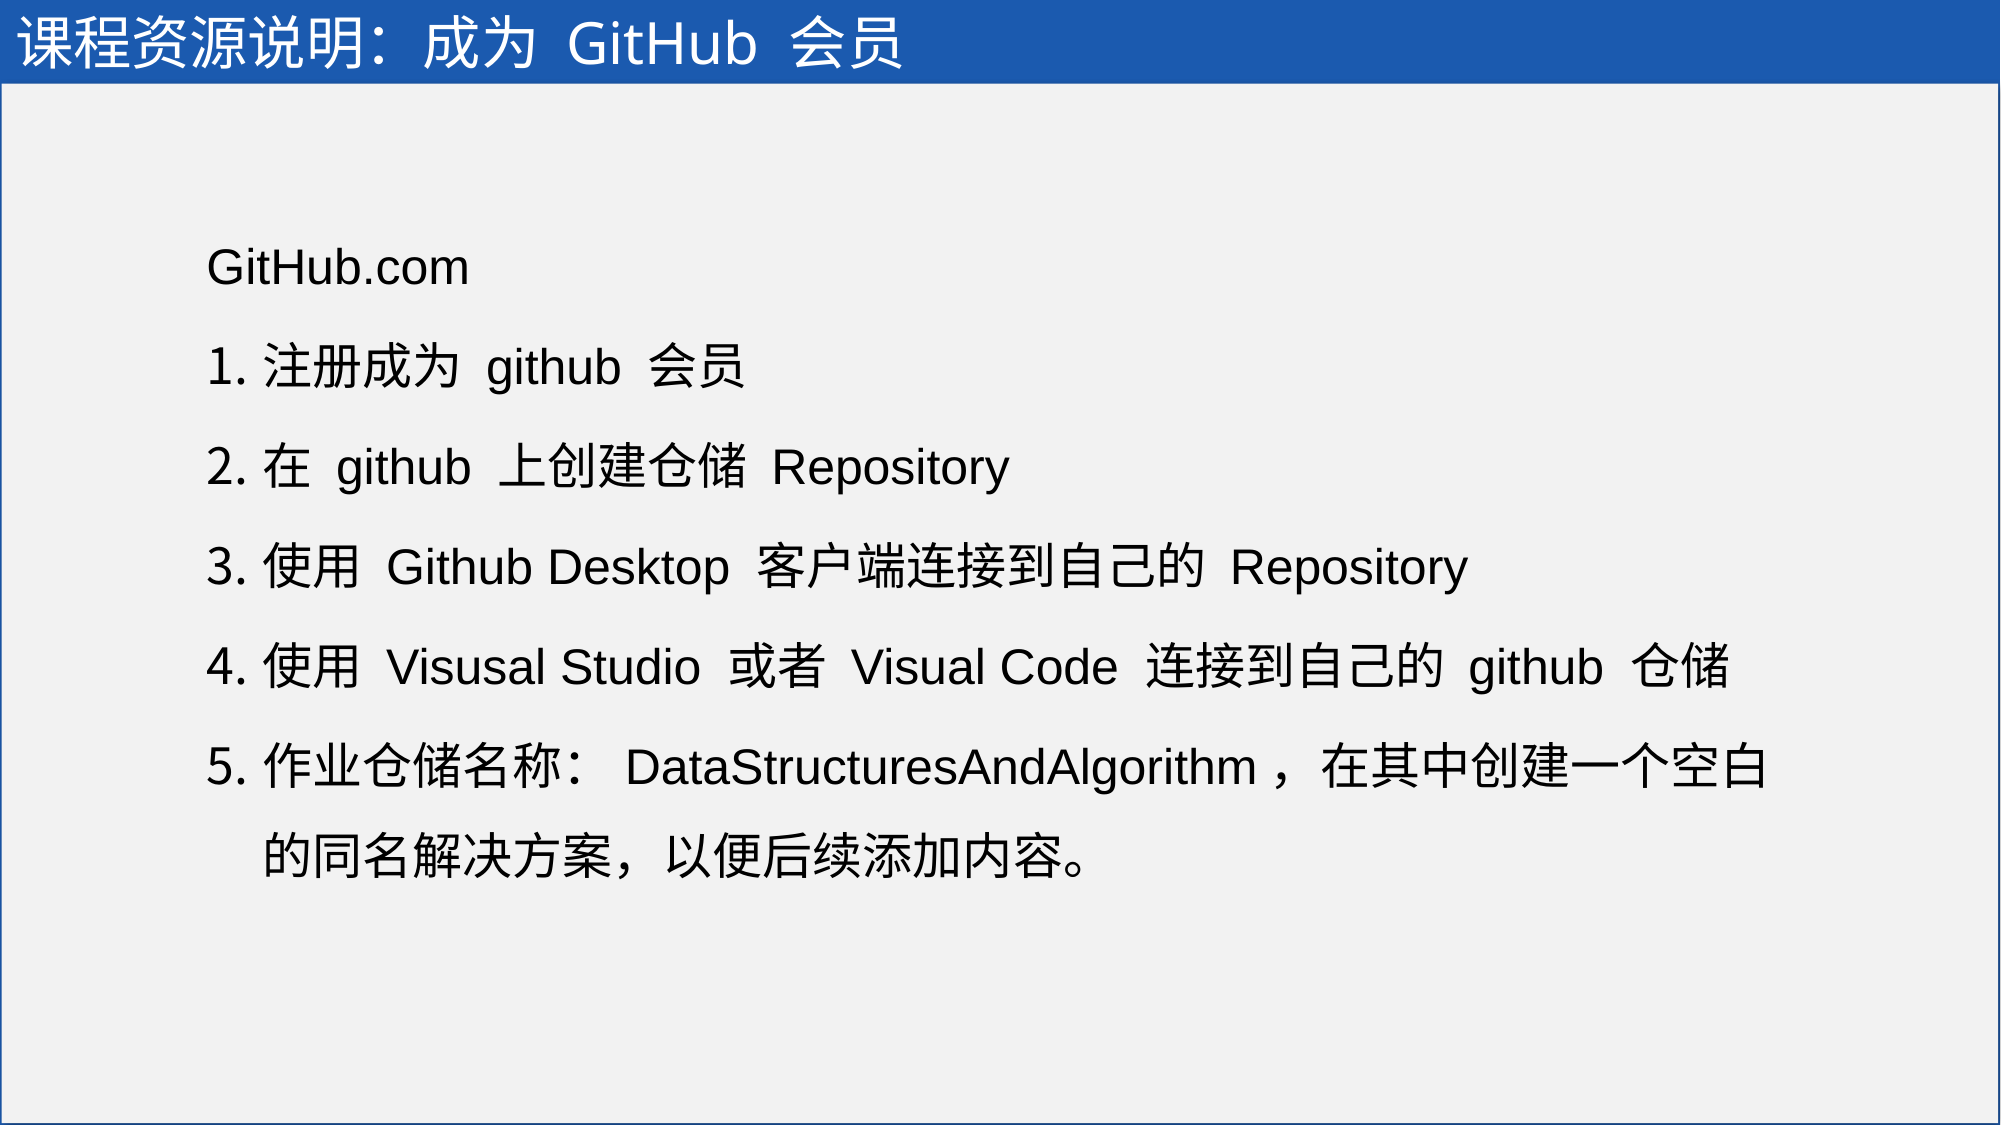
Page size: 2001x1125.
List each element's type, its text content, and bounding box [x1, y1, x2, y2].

text_box GitHub.com 注册成为 github 会员 在 github 上创建仓储 Repository 使用 Github Desktop 客户端连接到自己的 Repository 使用 Visusal Studio 或者 Visual Code 连接到自己的 github 仓储 作业仓储名称：DataStructuresAndAlgorithm，在其中创建一个空白的同名解决方案，以便后续添加内容。 [191, 196, 1809, 892]
title 课程资源说明：成为 GitHub 会员 [0, 1, 1675, 81]
